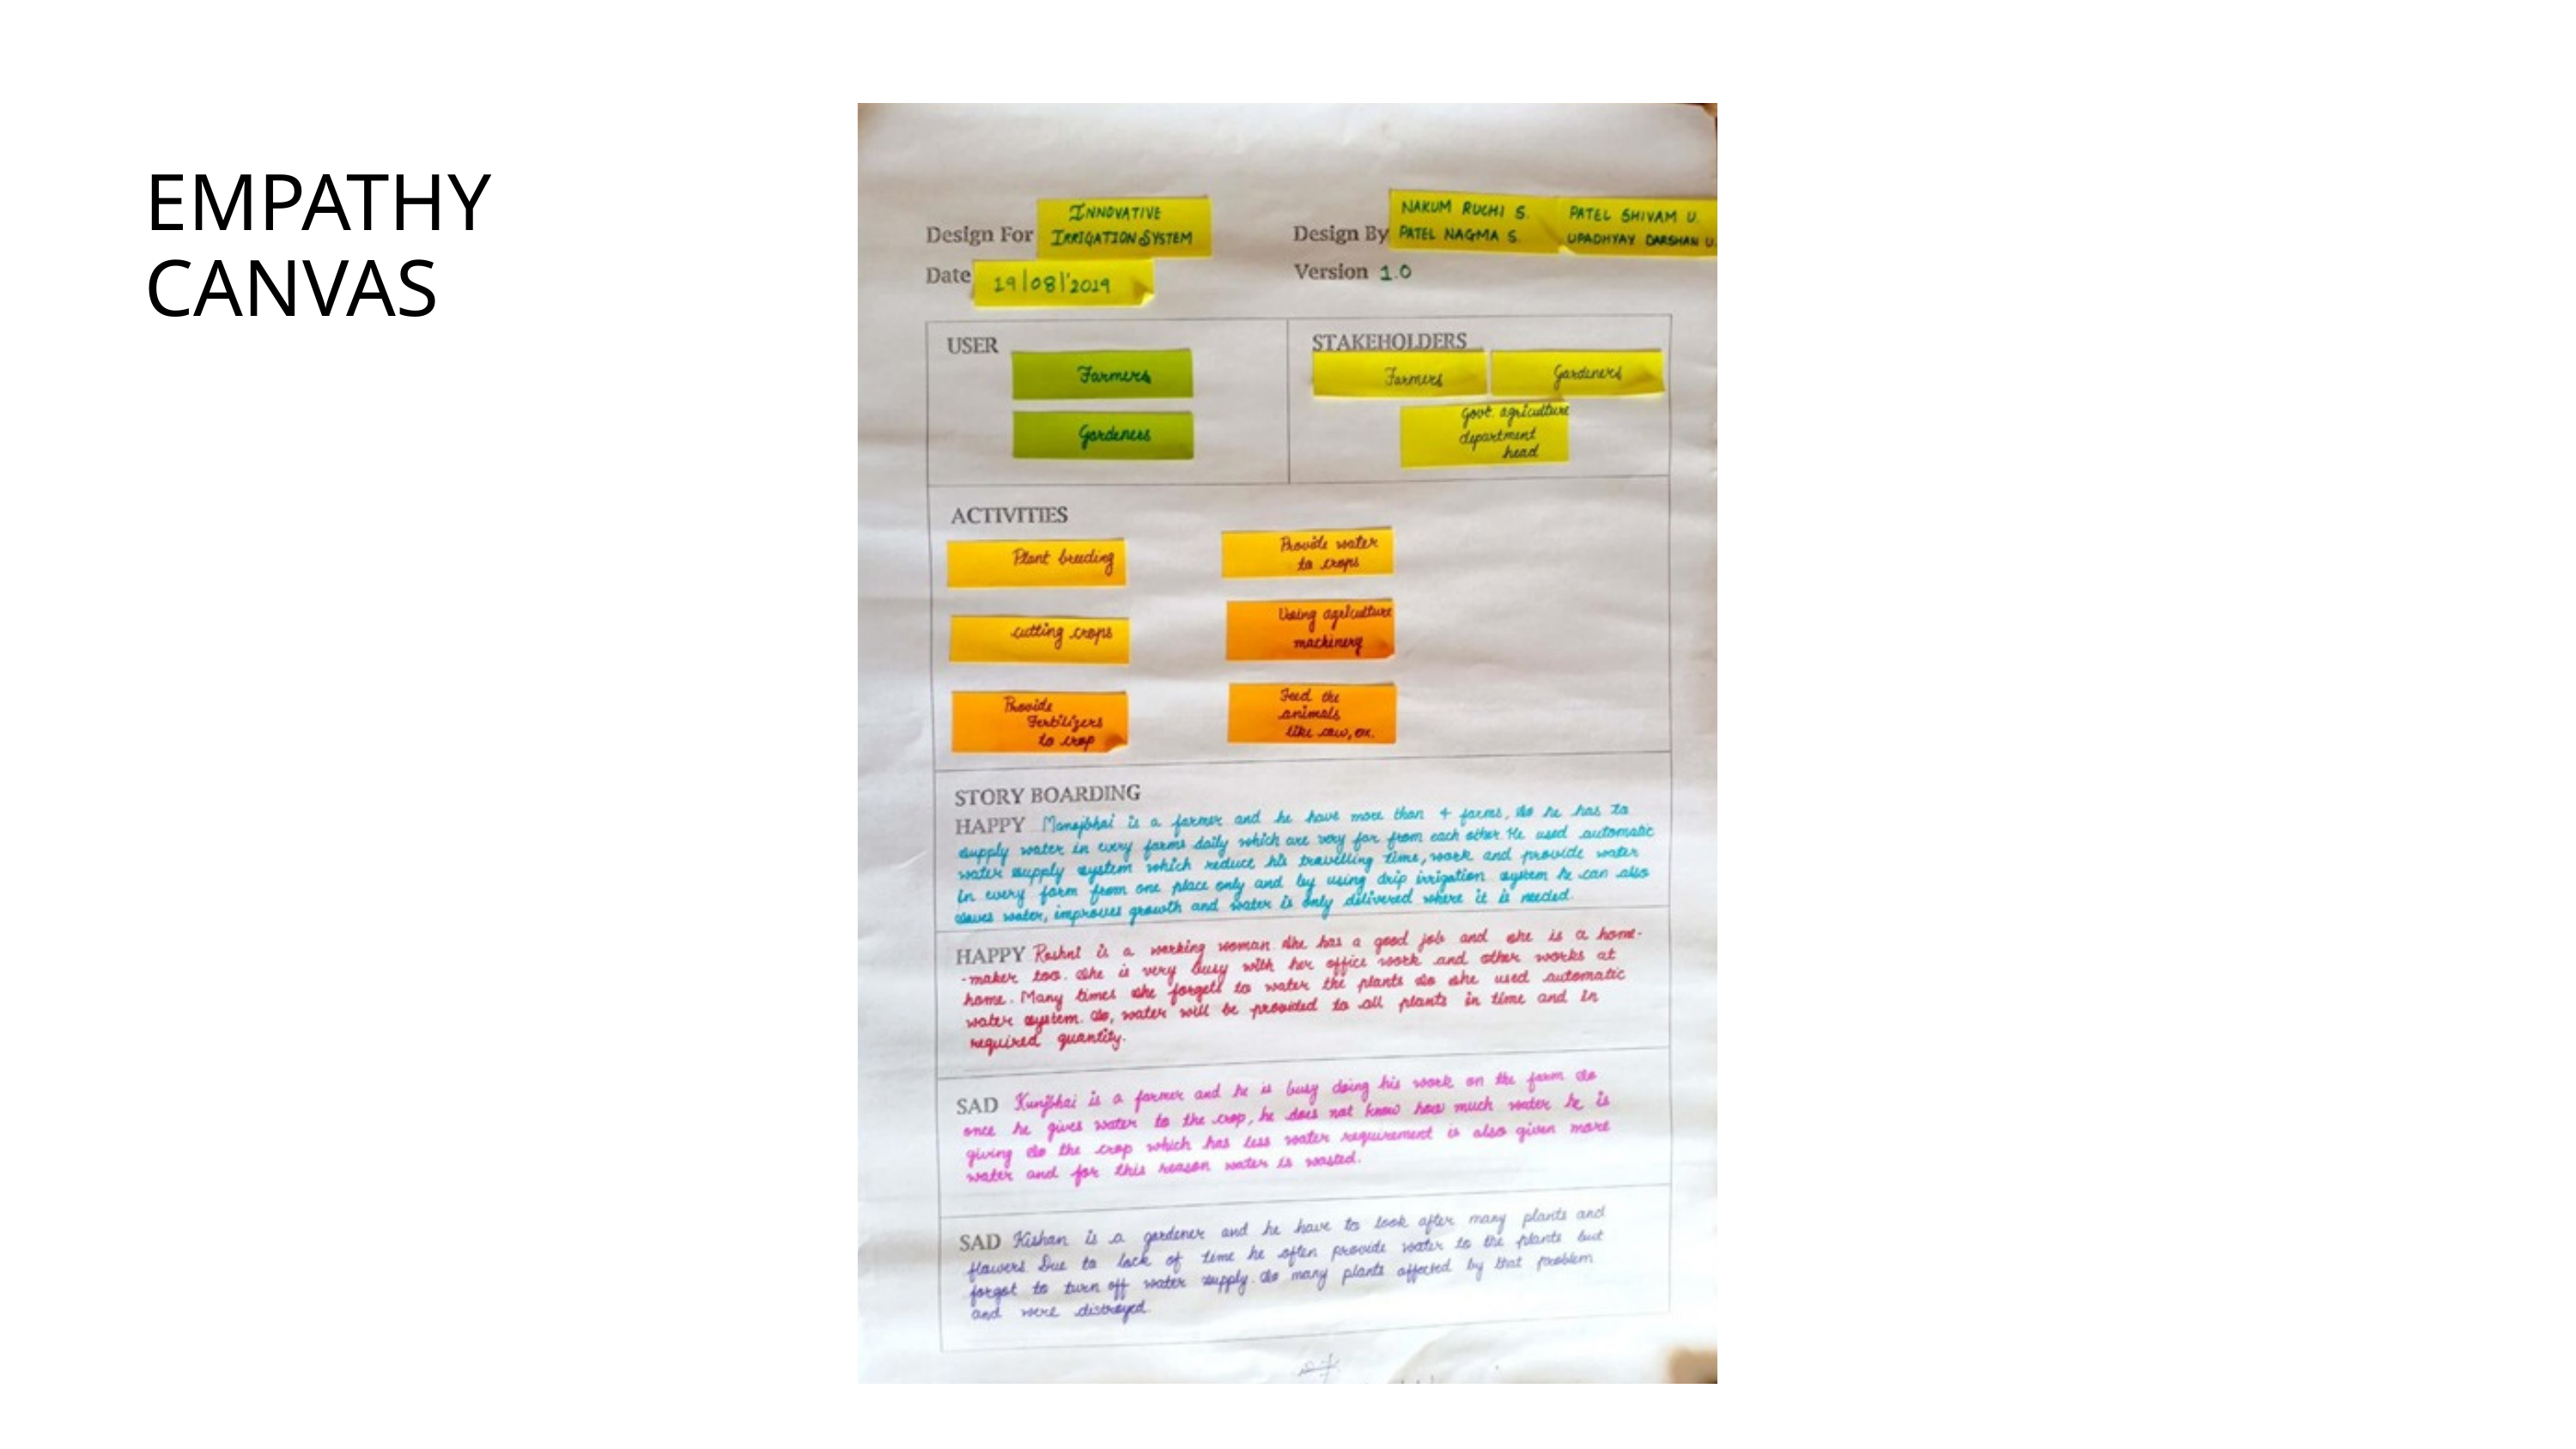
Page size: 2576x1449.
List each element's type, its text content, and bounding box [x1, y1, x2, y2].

text_box EMPATHY CANVAS [144, 161, 797, 332]
picture [857, 103, 1718, 1384]
